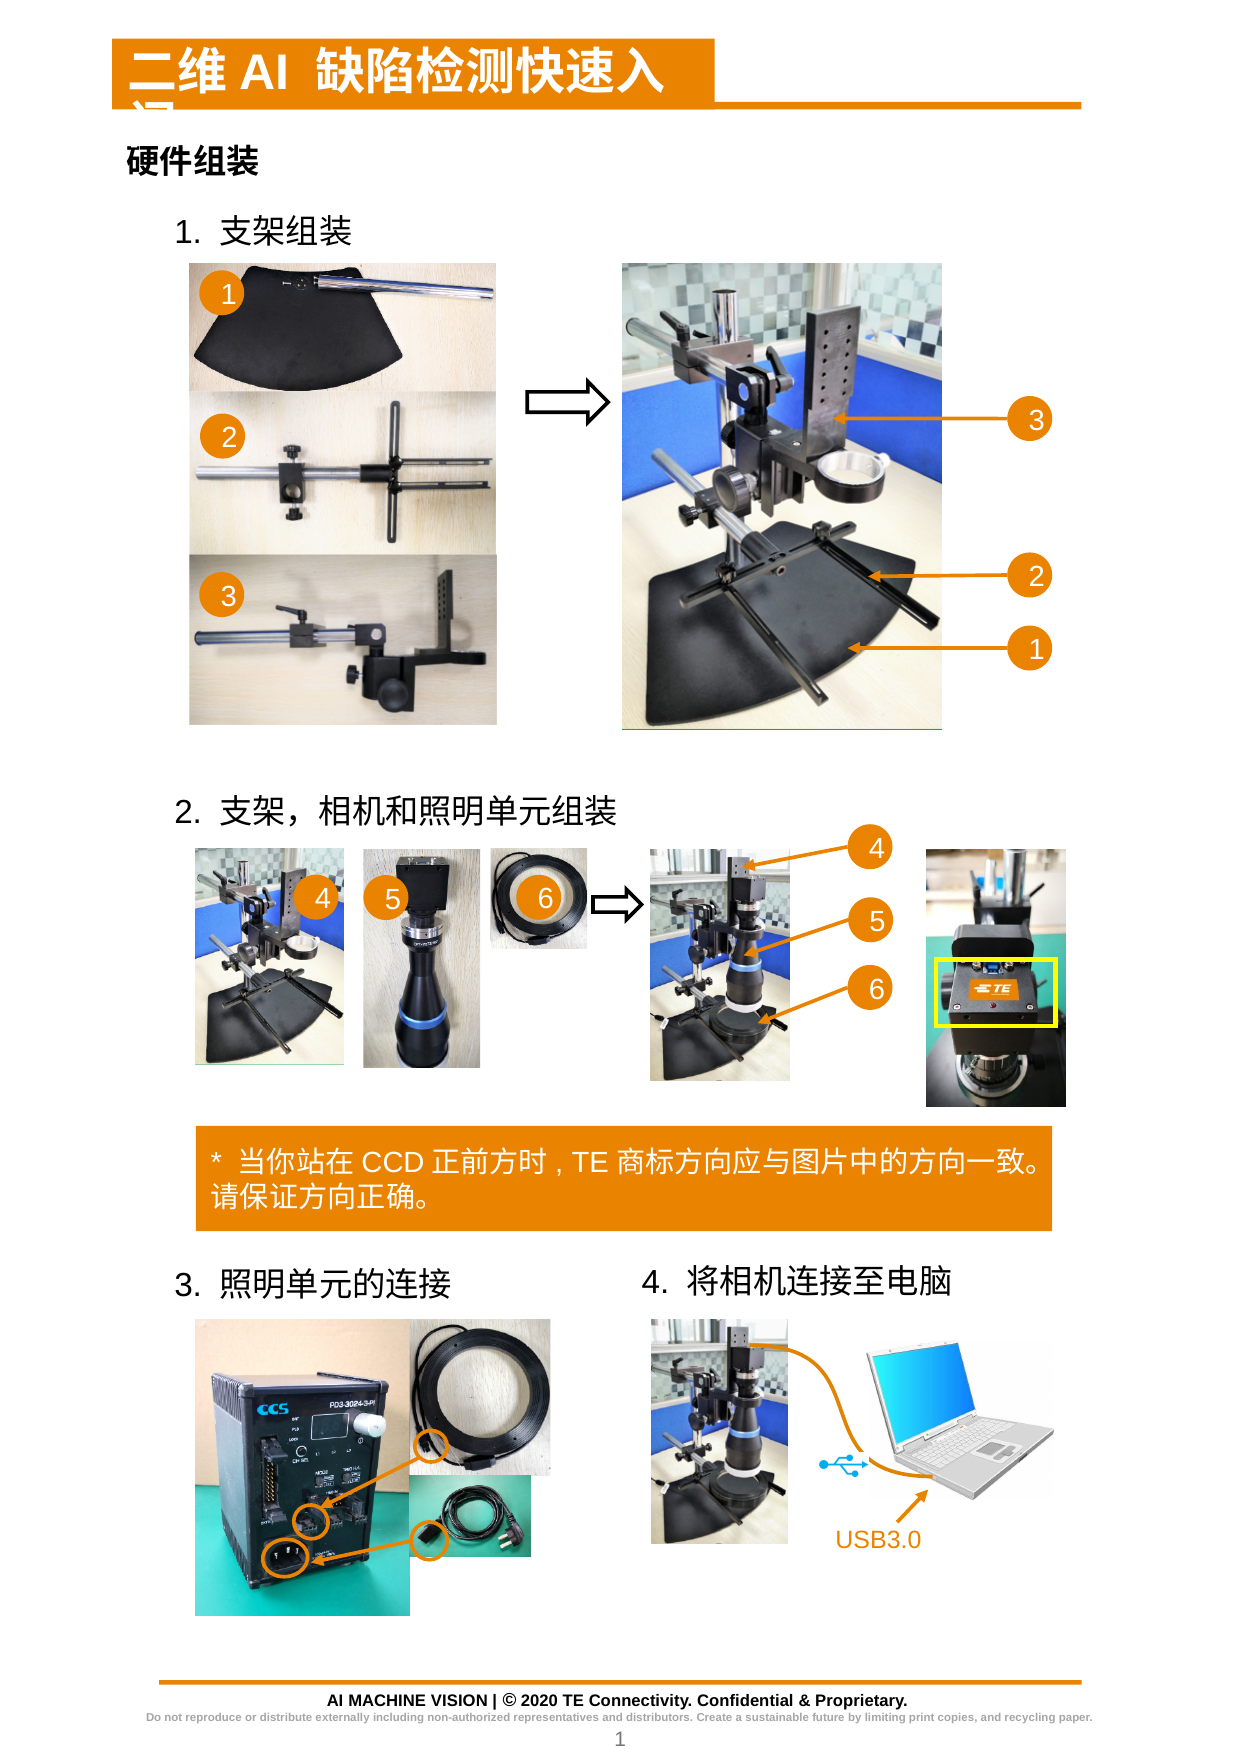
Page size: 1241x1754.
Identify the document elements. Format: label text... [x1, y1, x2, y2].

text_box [651, 1319, 1054, 1561]
picture [926, 849, 1066, 1107]
text_box 4. 将相机连接至电脑 [626, 1252, 1056, 1308]
text_box * 当你站在CCD正前方时, TE商标方向应与图片中的方向一致。请保证方向正确。 [195, 1125, 1053, 1232]
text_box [195, 848, 588, 1068]
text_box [650, 824, 894, 1081]
text_box [591, 886, 644, 923]
text_box [526, 379, 610, 425]
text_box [622, 263, 1053, 730]
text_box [189, 263, 497, 725]
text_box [195, 1319, 551, 1617]
text_box 二维AI 缺陷检测快速入门 [112, 38, 715, 110]
